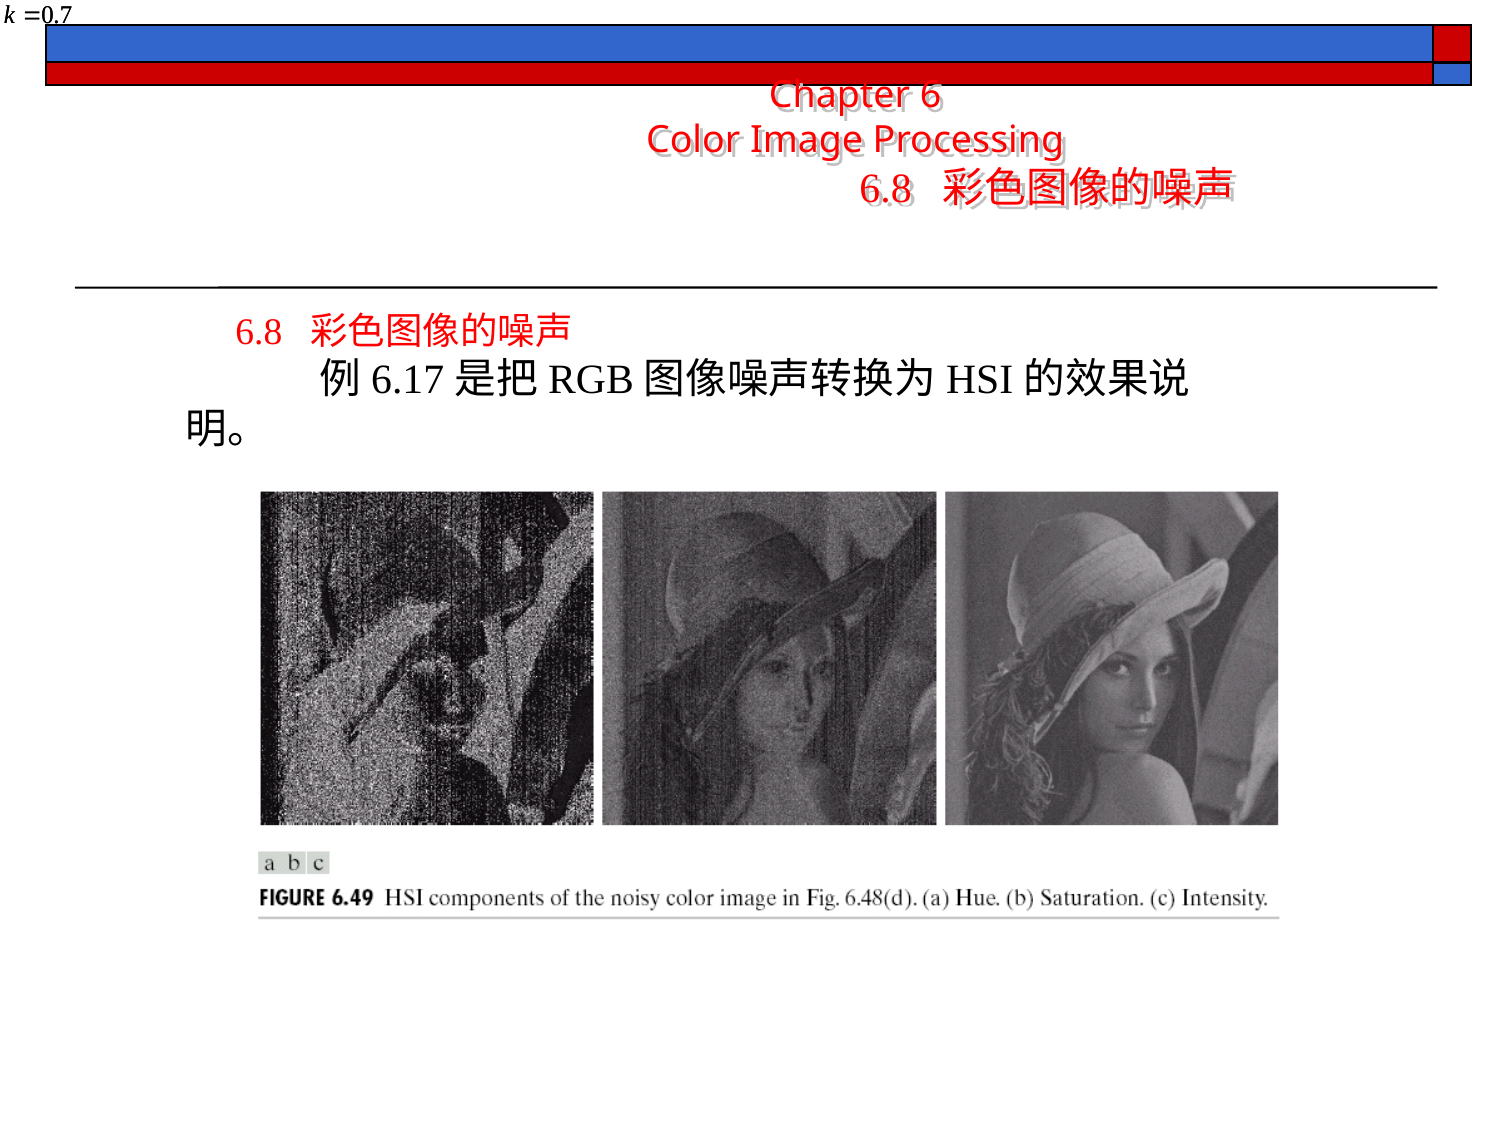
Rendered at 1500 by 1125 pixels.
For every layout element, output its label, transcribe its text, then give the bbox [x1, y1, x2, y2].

picture [252, 488, 1282, 923]
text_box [0, 0, 77, 30]
text_box Chapter 6 Color Image Processing 6.8 彩色图像的噪声 [397, 62, 1313, 258]
text_box 6.8 彩色图像的噪声 例6.17是把RGB图像噪声转换为HSI的效果说明。 [170, 299, 1222, 459]
